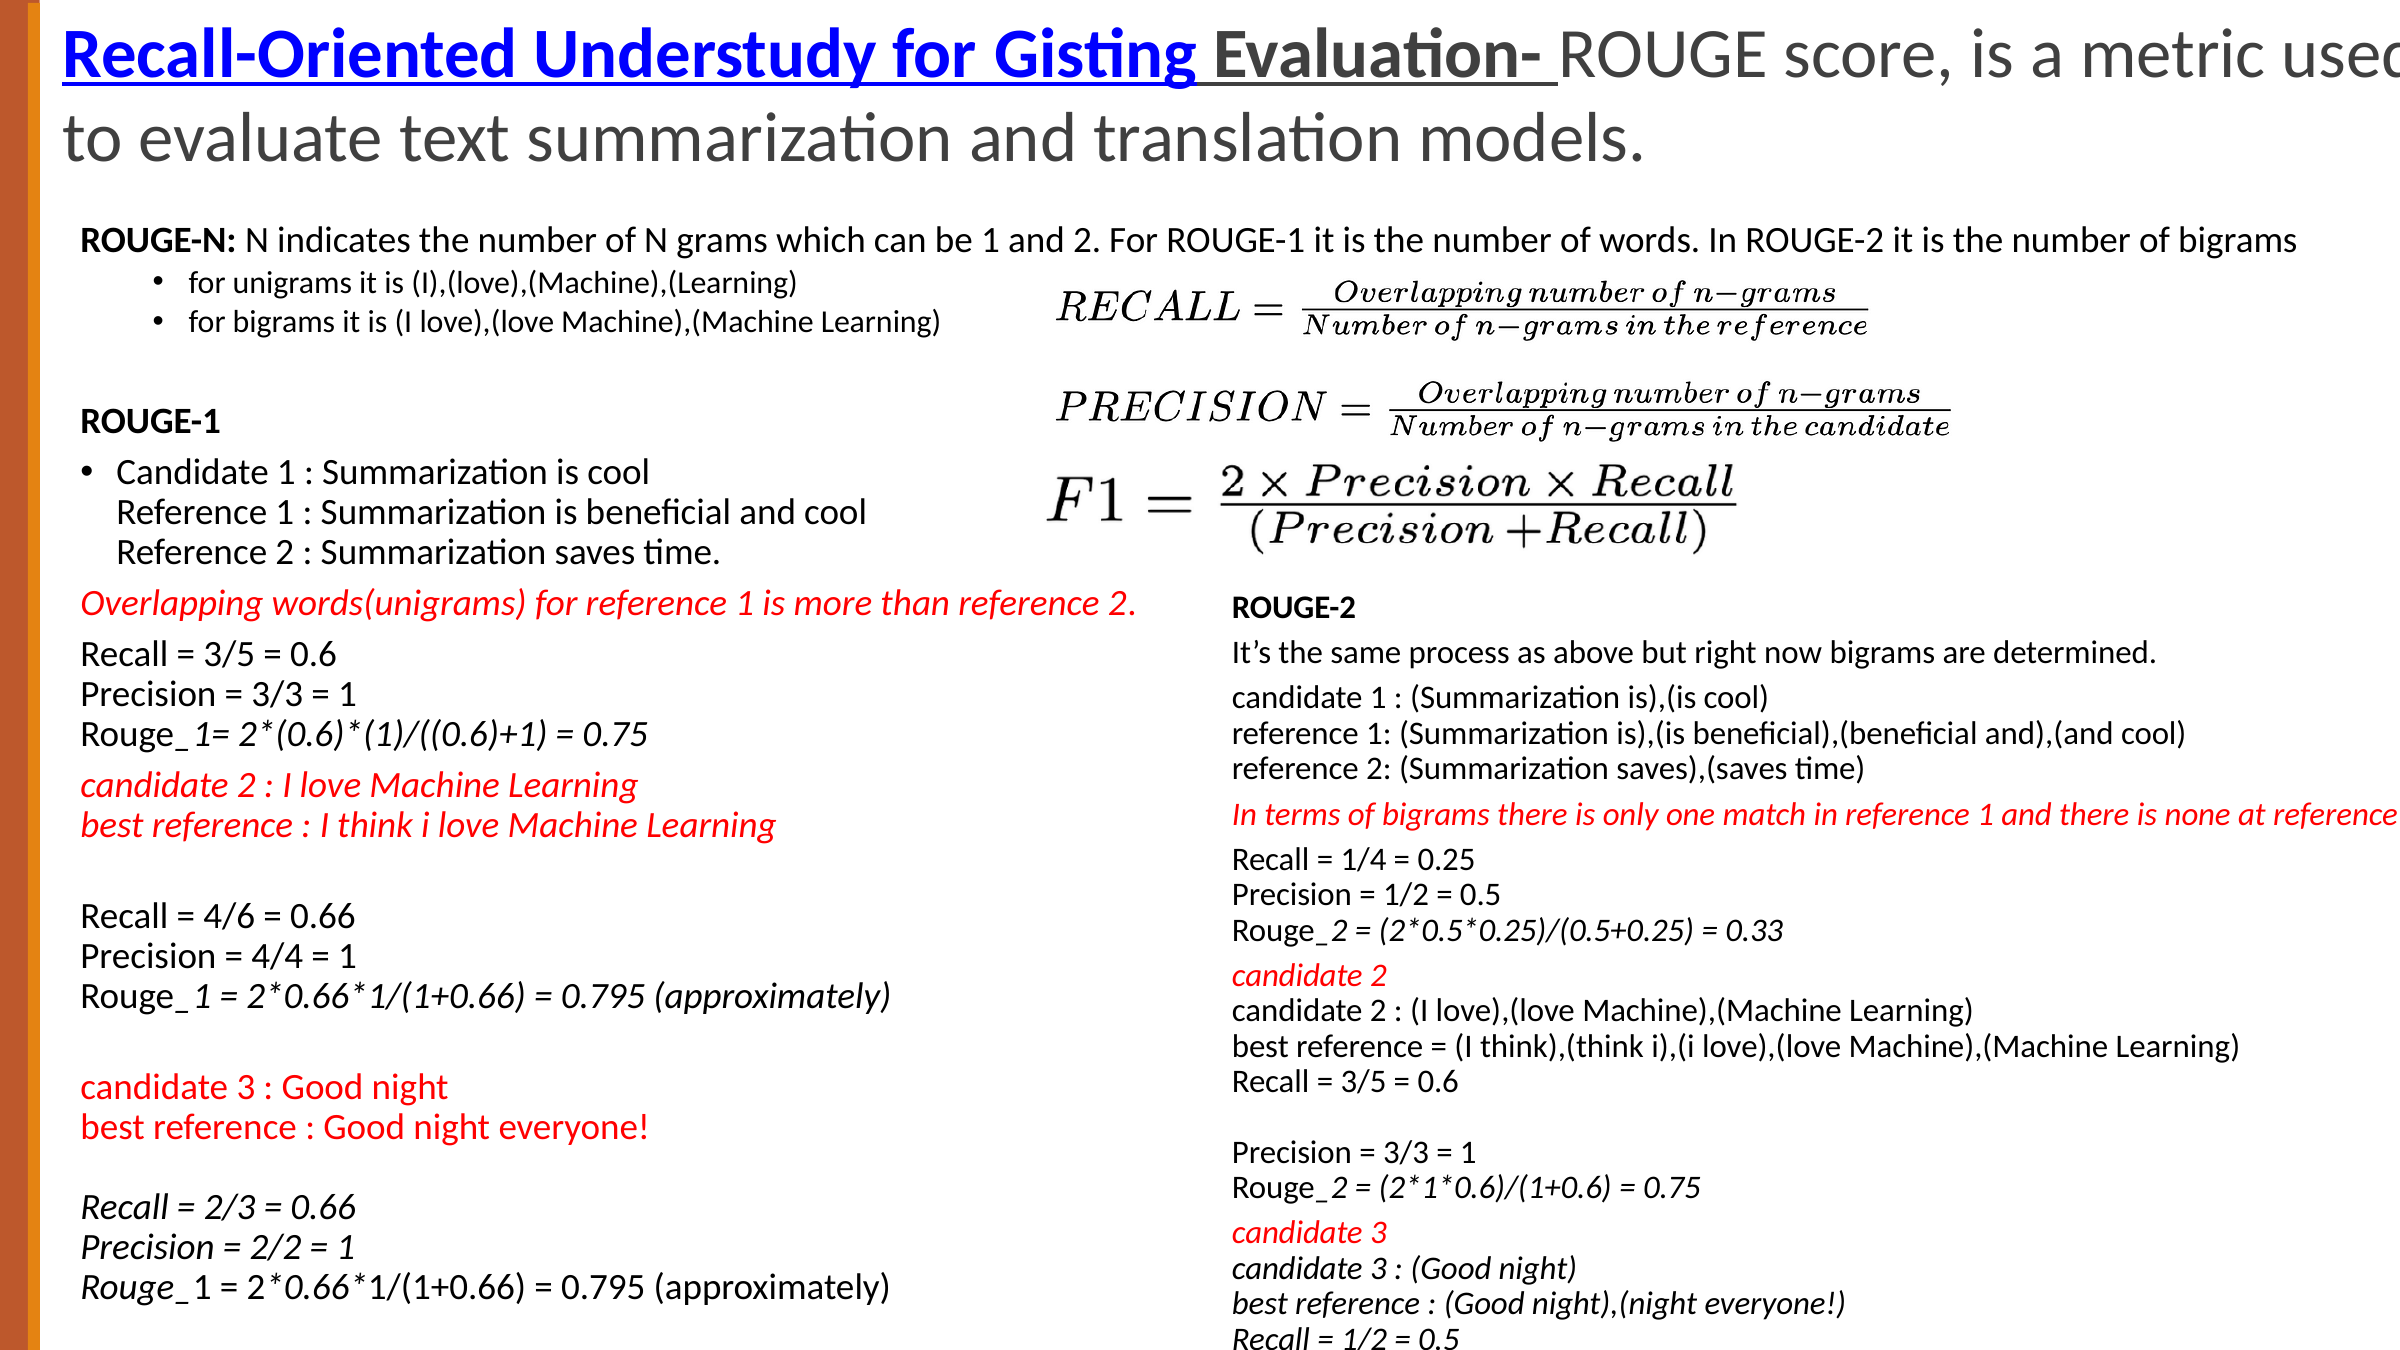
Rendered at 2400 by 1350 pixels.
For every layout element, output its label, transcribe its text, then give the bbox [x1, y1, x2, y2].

picture [1037, 258, 2015, 563]
text_box ROUGE-2 It’s the same process as above but right now bigrams are determined. candidate 1 : (Summarization is),(is cool) reference 1: (Summarization is),(is beneficial),(beneficial and),(and cool) reference 2: (Summarization saves),(saves time) In terms of bigrams there is only one match in reference 1 and there is none at reference 2. Recall = 1/4 = 0.25 Precision = 1/2 = 0.5 Rouge_2 = (2*0.5*0.25)/(0.5+0.25) = 0.33 candidate 2 candidate 2 : (I love),(love Machine),(Machine Learning) best reference = (I think),(think i),(i love),(love Machine),(Machine Learning) Recall = 3/5 = 0.6 Precision = 3/3 = 1 Rouge_2 = (2*1*0.6)/(1+0.6) = 0.75 candidate 3 candidate 3 : (Good night) best reference : (Good night),(night everyone!) Recall = 1/2 = 0.5 Precision = 1/1 = 1 Rouge_2 = (2*1*0.5)/(1+0.5) = 0.66 [1213, 581, 2400, 1350]
text_box ROUGE-N: N indicates the number of N grams which can be 1 and 2. For ROUGE-1 it is the number of words. In ROUGE-2 it is the number of bigrams for unigrams it is (I),(love),(Machine),(Learning) for bigrams it is (I love),(love Machine),(Machine Learning) ROUGE-1 Candidate 1 : Summarization is cool Reference 1 : Summarization is beneficial and cool Reference 2 : Summarization saves time. Overlapping words(unigrams) for reference 1 is more than reference 2. Recall = 3/5 = 0.6 Precision = 3/3 = 1 Rouge_1= 2*(0.6)*(1)/((0.6)+1) = 0.75 candidate 2 : I love Machine Learning best reference : I think i love Machine Learning Recall = 4/6 = 0.66 Precision = 4/4 = 1 Rouge_1 = 2*0.66*1/(1+0.66) = 0.795 (approximately) candidate 3 : Good night best reference : Good night everyone! Recall = 2/3 = 0.66 Precision = 2/2 = 1 Rouge_1 = 2*0.66*1/(1+0.66) = 0.795 (approximately) [62, 211, 2400, 1324]
list Recall-Oriented Understudy for Gisting Evaluation- ROUGE score, is a metric used to evaluate text summarization and translation models. [62, 6, 2400, 211]
